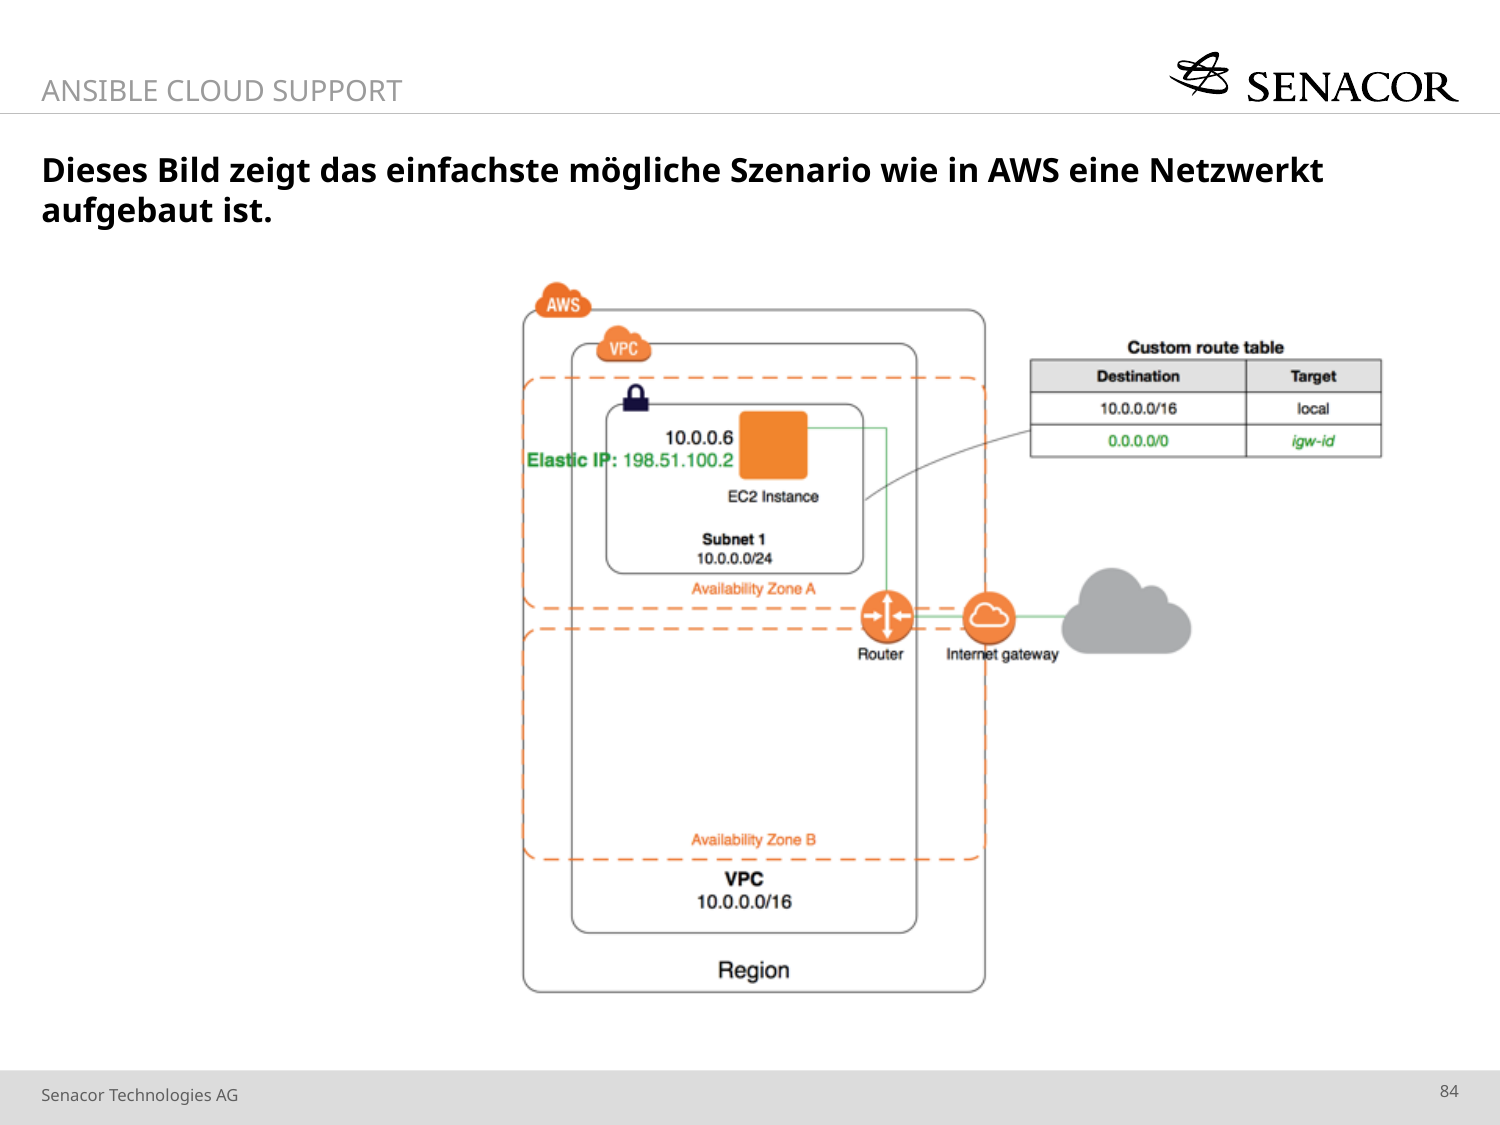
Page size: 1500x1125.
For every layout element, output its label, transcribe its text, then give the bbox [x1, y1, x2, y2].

list Ansible Cloud Support [41, 42, 1164, 114]
slide_number 84 [1352, 1070, 1459, 1125]
title Dieses Bild zeigt das einfachste mögliche Szenario wie in AWS eine Netzwerkt aufgebaut ist. [41, 149, 1459, 232]
picture [501, 268, 1415, 1010]
